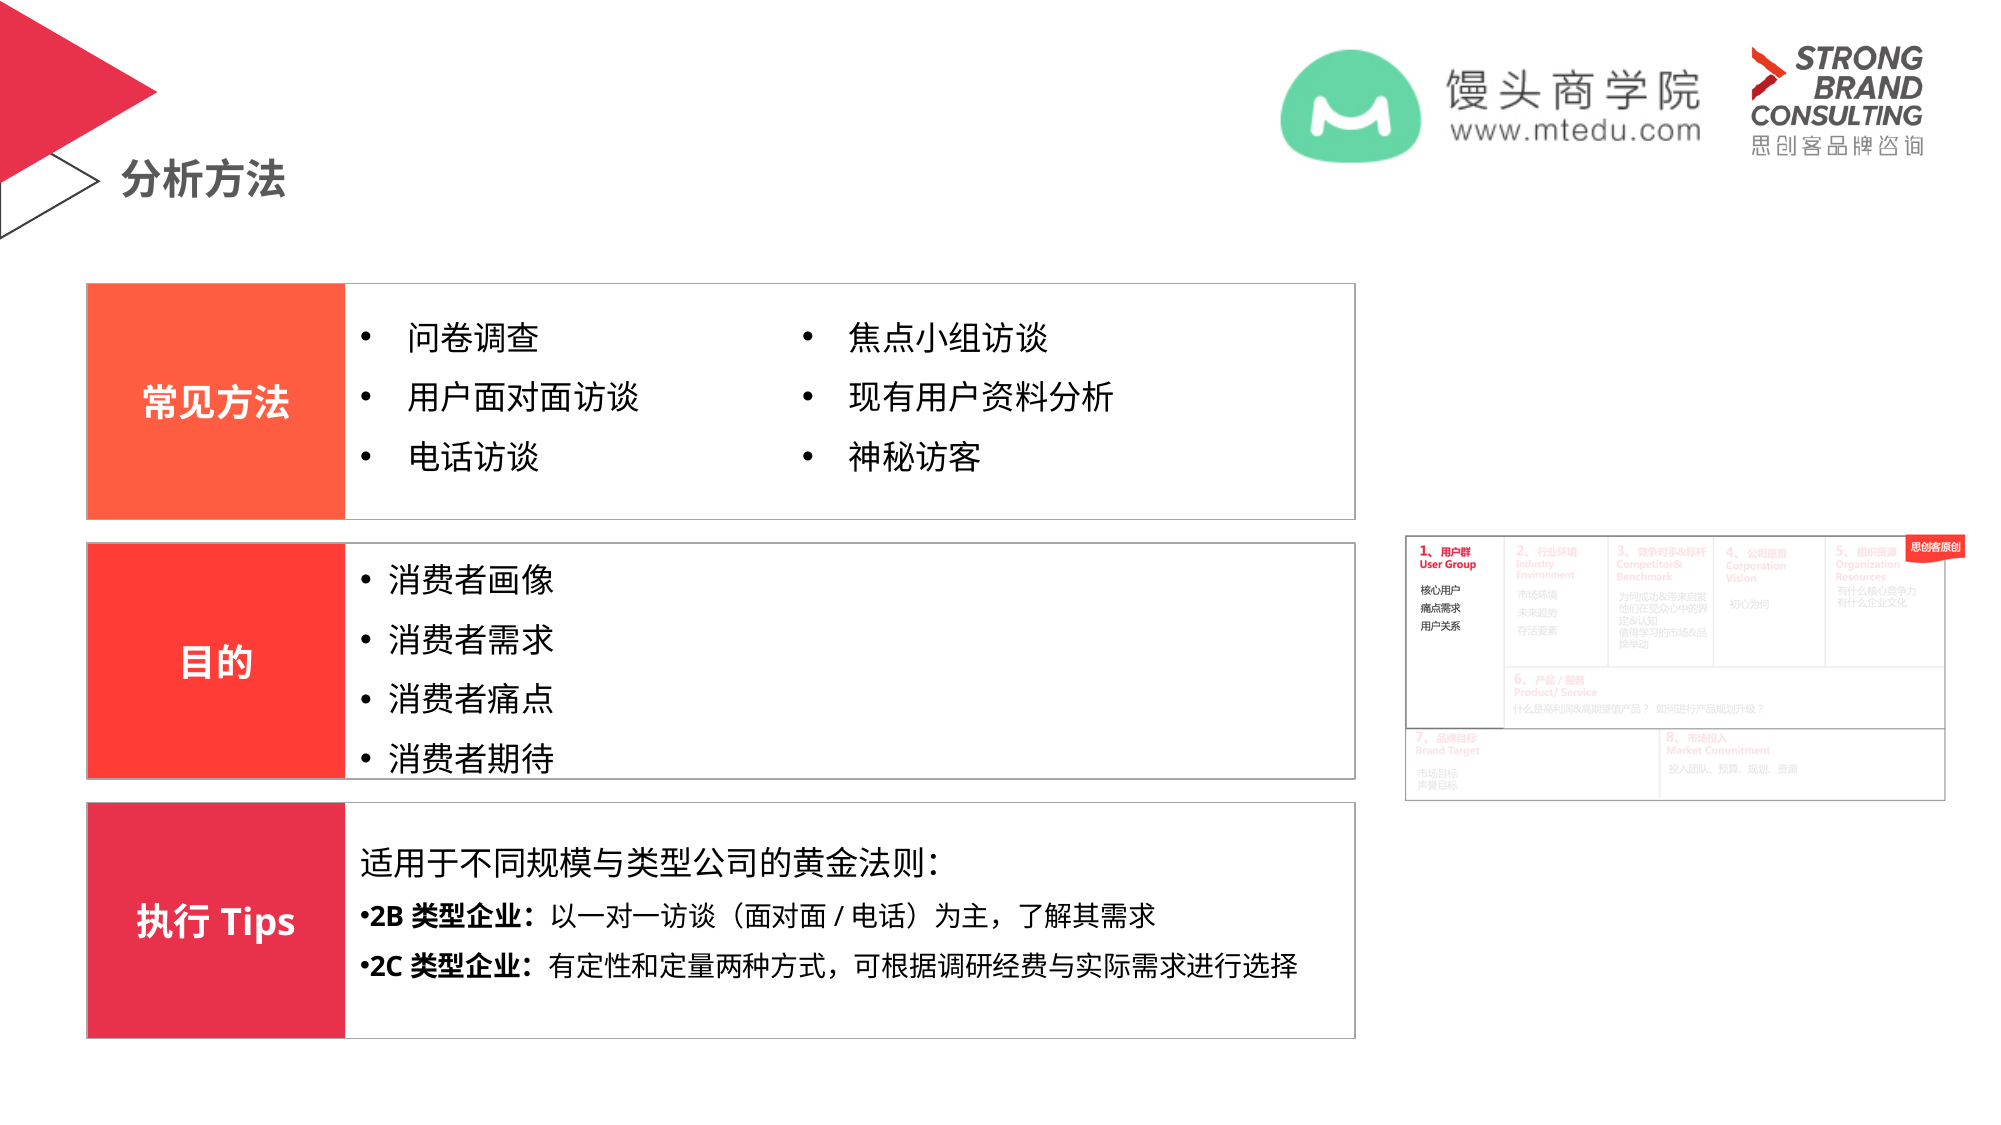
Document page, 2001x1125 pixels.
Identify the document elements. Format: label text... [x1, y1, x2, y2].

picture [1397, 528, 1965, 803]
text_box 问卷调查 用户面对面访谈 电话访谈 [345, 289, 787, 484]
picture [1256, 11, 1993, 201]
text_box [87, 283, 1356, 520]
text_box [87, 543, 345, 779]
text_box 焦点小组访谈 现有用户资料分析 神秘访客 [787, 289, 1257, 544]
text_box [87, 802, 345, 1039]
text_box 消费者画像 消费者需求 消费者痛点 消费者期待 [345, 531, 1356, 814]
title 分析方法 [112, 79, 297, 283]
text_box 适用于不同规模与类型公司的黄金法则： 2B类型企业：以一对一访谈（面对面/电话）为主，了解其需求 2C类型企业：有定性和定量两种方式，可根据调研经费与实际需求进行选择 [345, 814, 1356, 1049]
